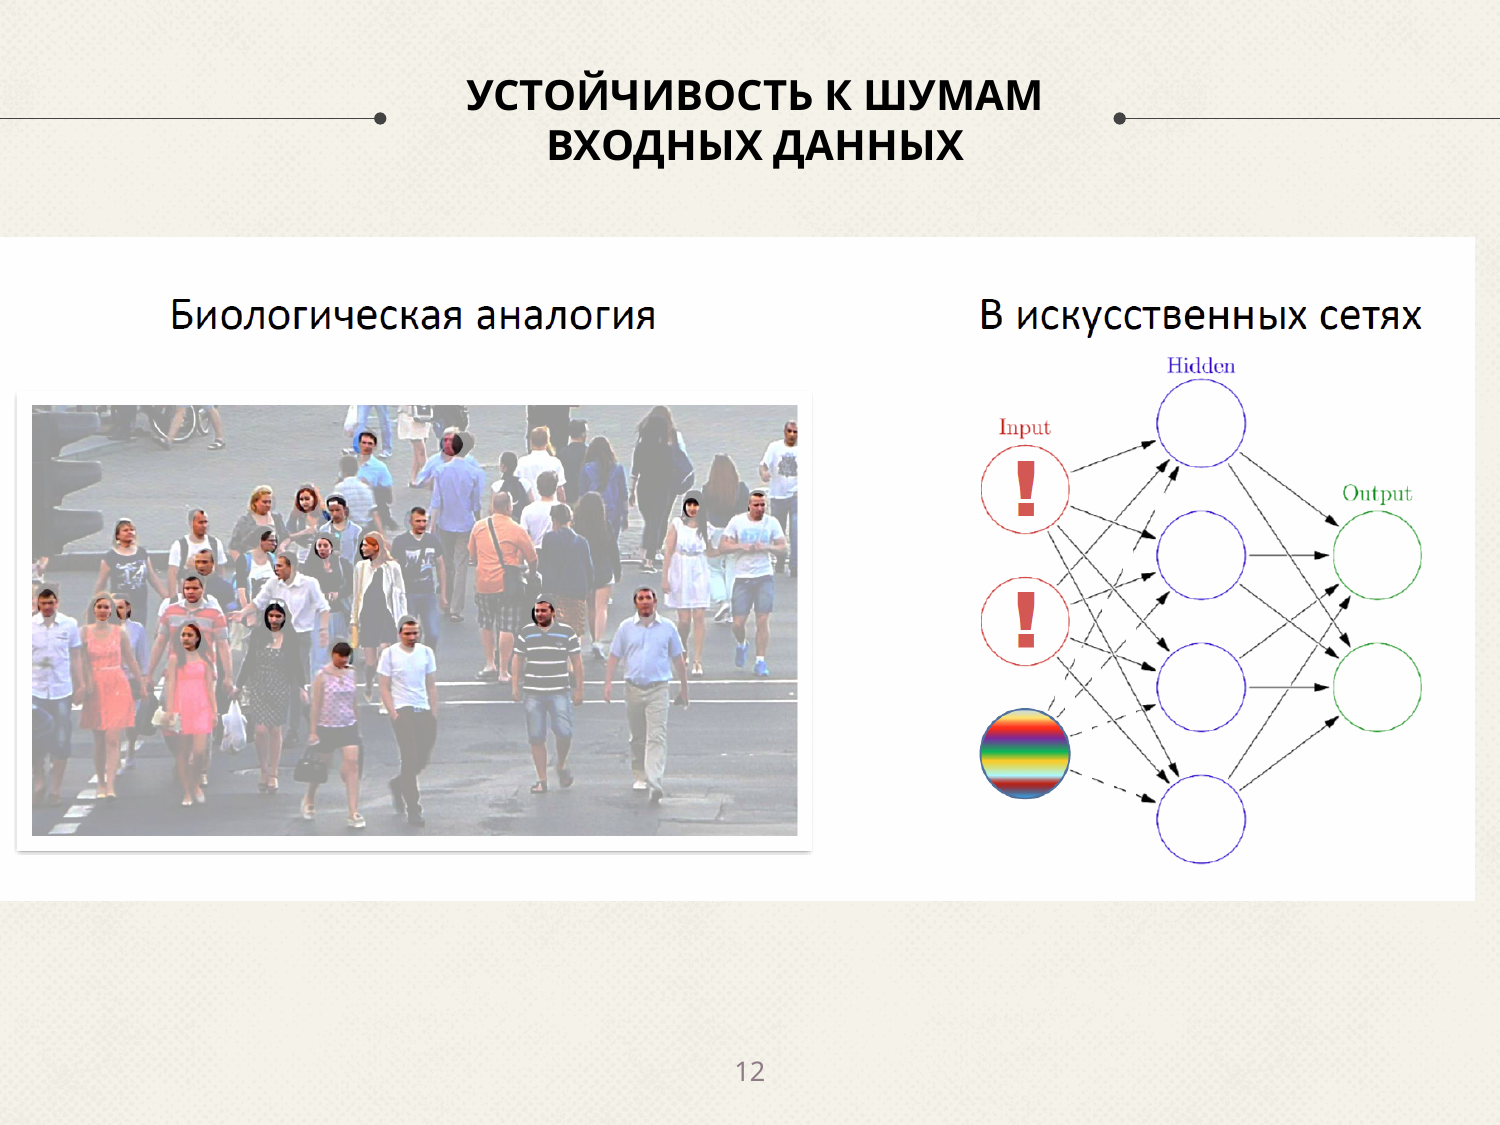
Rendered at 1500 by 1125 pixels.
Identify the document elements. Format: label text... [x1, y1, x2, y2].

title УСТОЙЧИВОСТЬ К ШУМАМ ВХОДНЫХ ДАННЫХ [414, 24, 1096, 213]
slide_number ‹#› [705, 1038, 795, 1125]
picture [0, 0, 1500, 1125]
